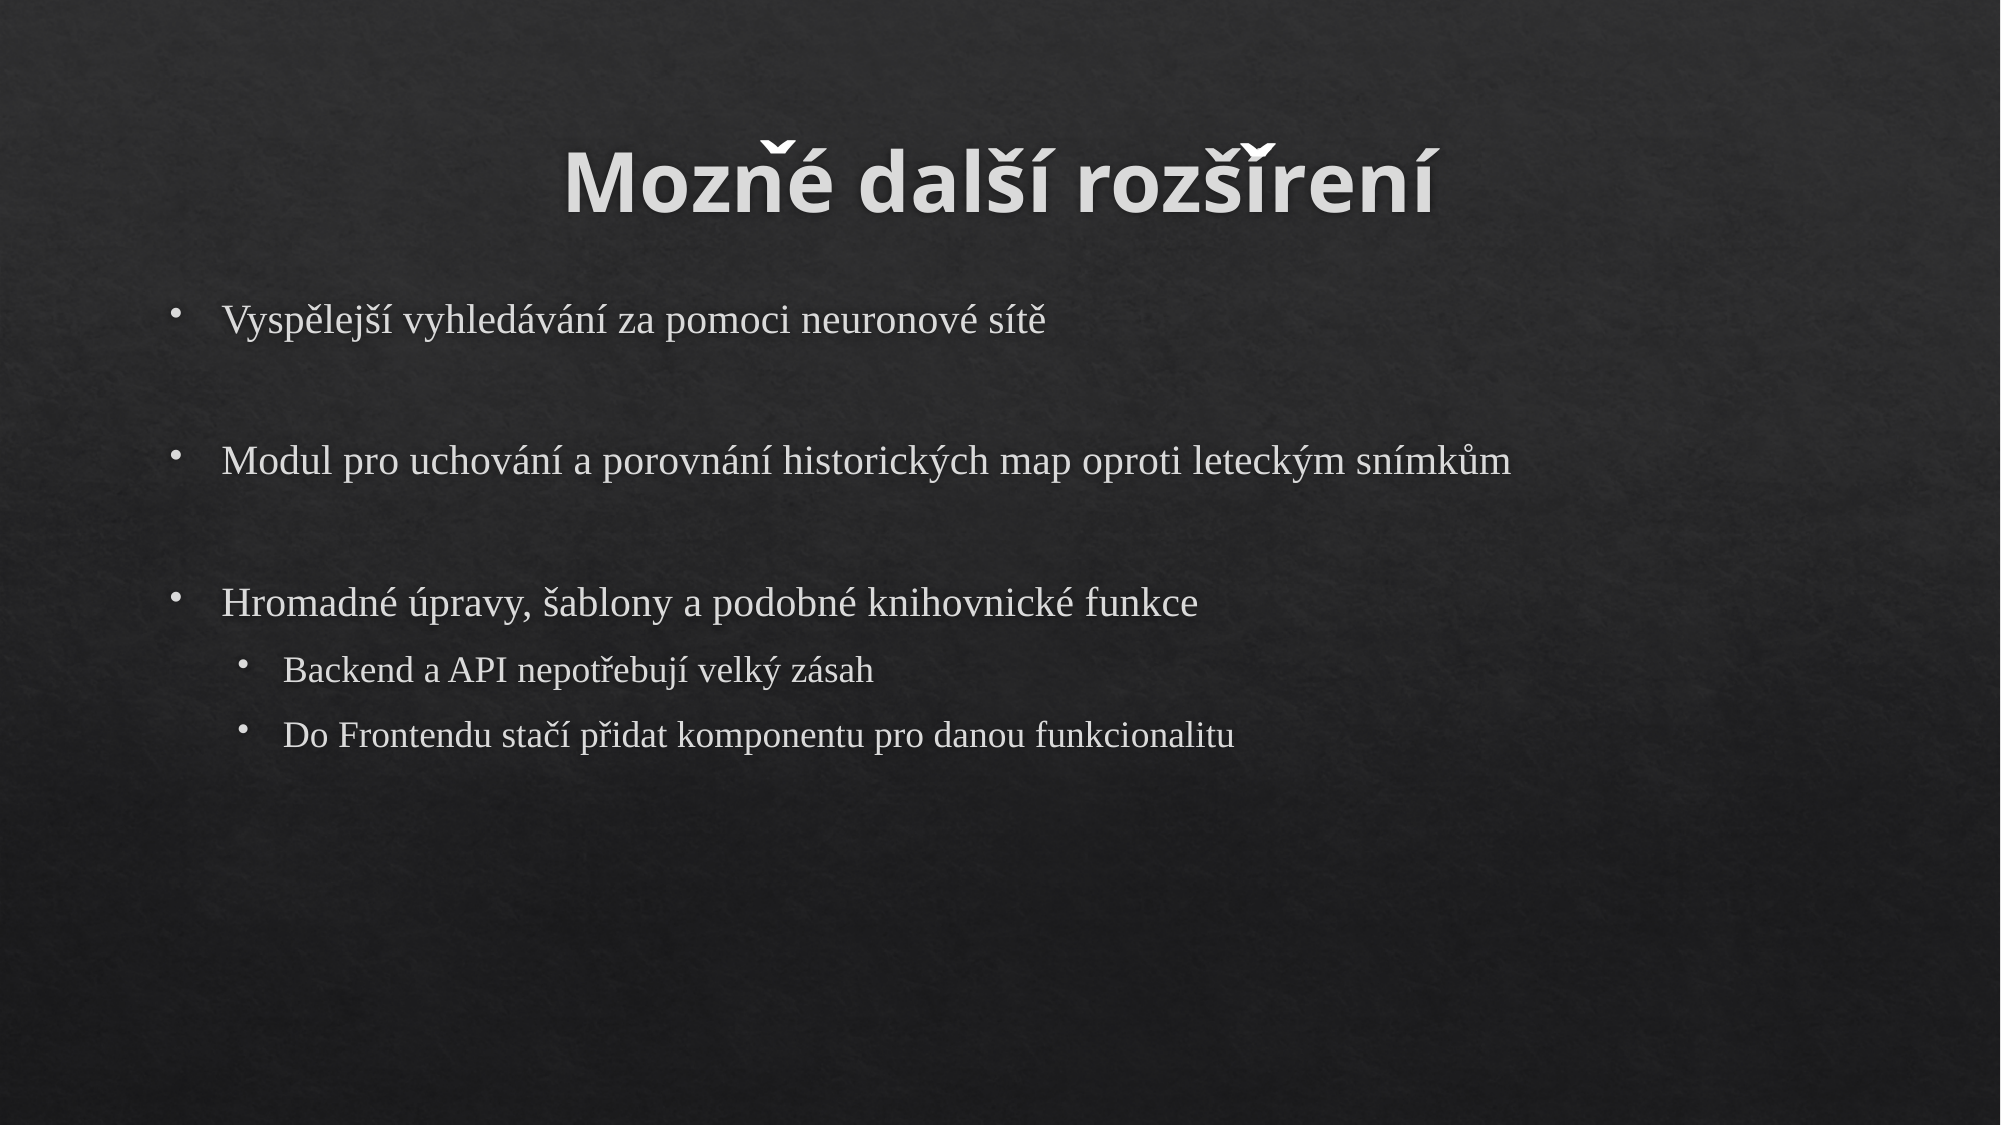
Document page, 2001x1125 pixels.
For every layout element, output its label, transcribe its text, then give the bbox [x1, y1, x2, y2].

title Mozné další rozšírení [149, 99, 1849, 260]
text_box ˇ [1223, 116, 1295, 232]
text_box ˇ [743, 113, 815, 229]
list Vyspělejší vyhledávání za pomoci neuronové sítě Modul pro uchování a porovnání historických map oproti leteckým snímkům Hromadné úpravy, šablony a podobné knihovnické funkce Backend a API nepotřebují velký zásah Do Frontendu stačí přidat komponentu pro danou funkcionalitu [149, 284, 1849, 950]
